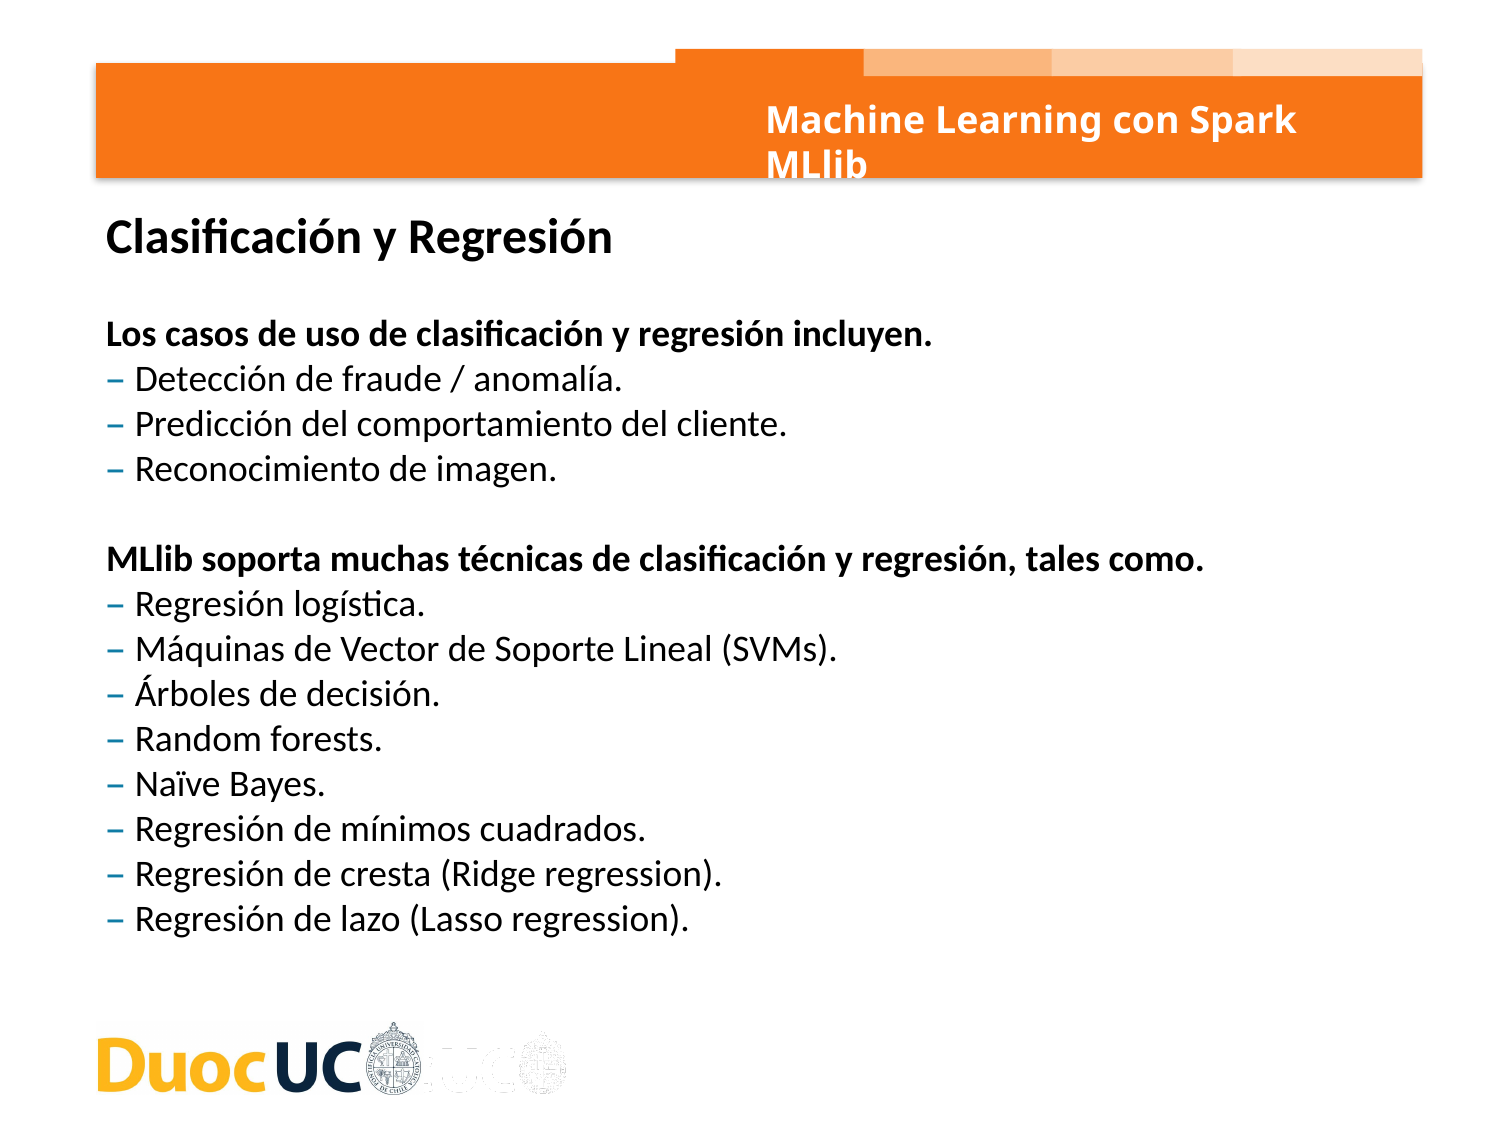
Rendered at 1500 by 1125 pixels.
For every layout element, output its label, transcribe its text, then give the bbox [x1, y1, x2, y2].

picture [96, 1021, 566, 1095]
text_box Clasificación y Regresión Los casos de uso de clasificación y regresión incluyen. – Detección de fraude / anomalía. – Predicción del comportamiento del cliente. – Reconocimiento de imagen. MLlib soporta muchas técnicas de clasificación y regresión, tales como. – Regresión logística. – Máquinas de Vector de Soporte Lineal (SVMs). – Árboles de decisión. – Random forests. – Naïve Bayes. – Regresión de mínimos cuadrados. – Regresión de cresta (Ridge regression). – Regresión de lazo (Lasso regression). [91, 196, 1425, 992]
text_box Machine Learning con Spark MLlib [750, 88, 1381, 194]
